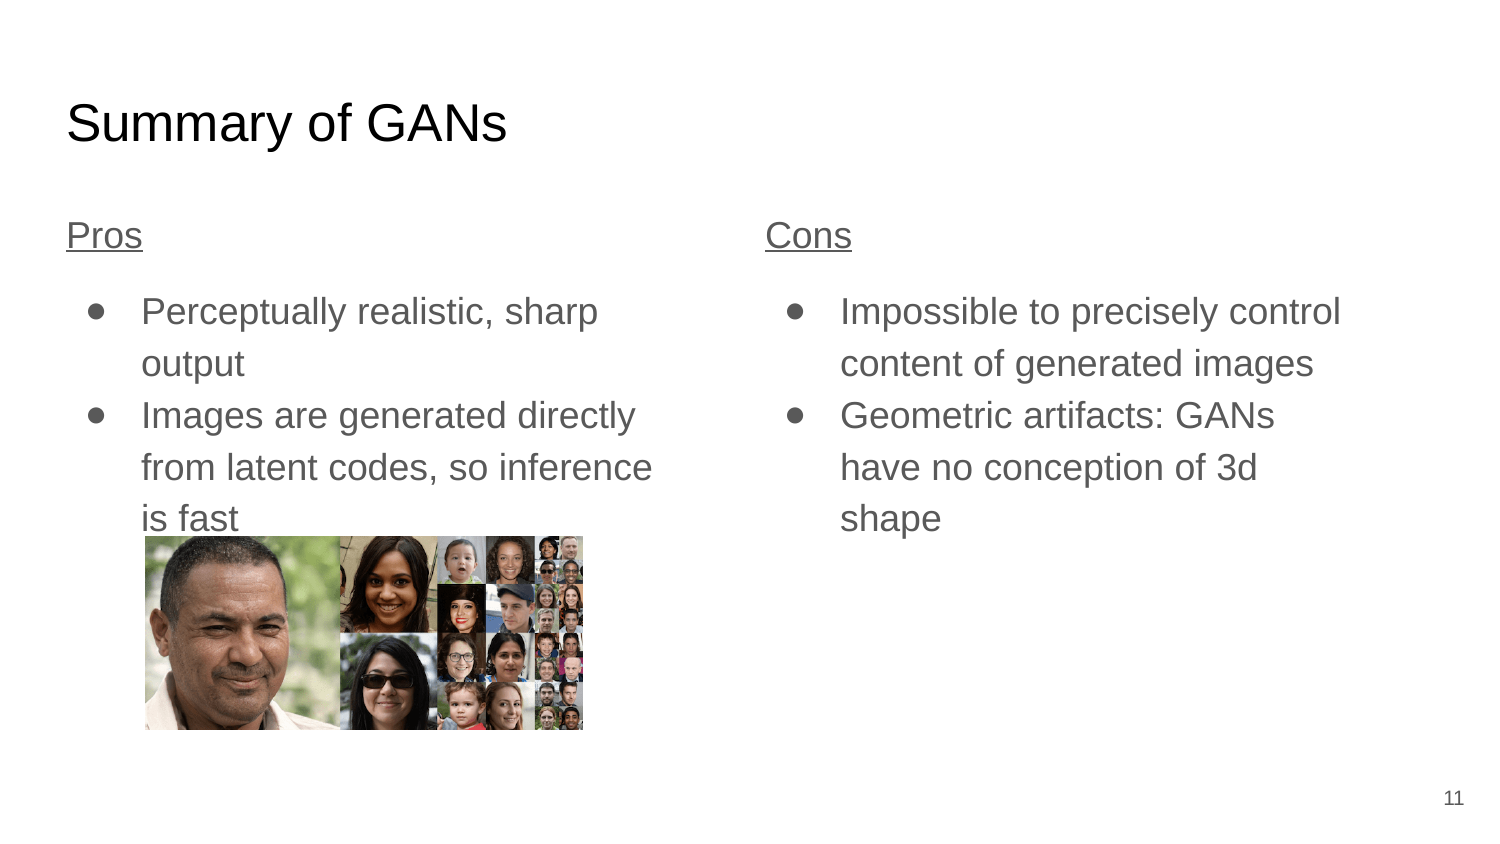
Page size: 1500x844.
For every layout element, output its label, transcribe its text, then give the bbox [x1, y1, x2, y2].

slide_number ‹#› [1389, 764, 1480, 830]
title Summary of GANs [51, 72, 1449, 167]
picture [145, 536, 583, 730]
list Pros Perceptually realistic, sharp output Images are generated directly from latent codes, so inference is fast [51, 189, 677, 750]
list Cons Impossible to precisely control content of generated images Geometric artifacts: GANs have no conception of 3d shape [750, 189, 1376, 750]
